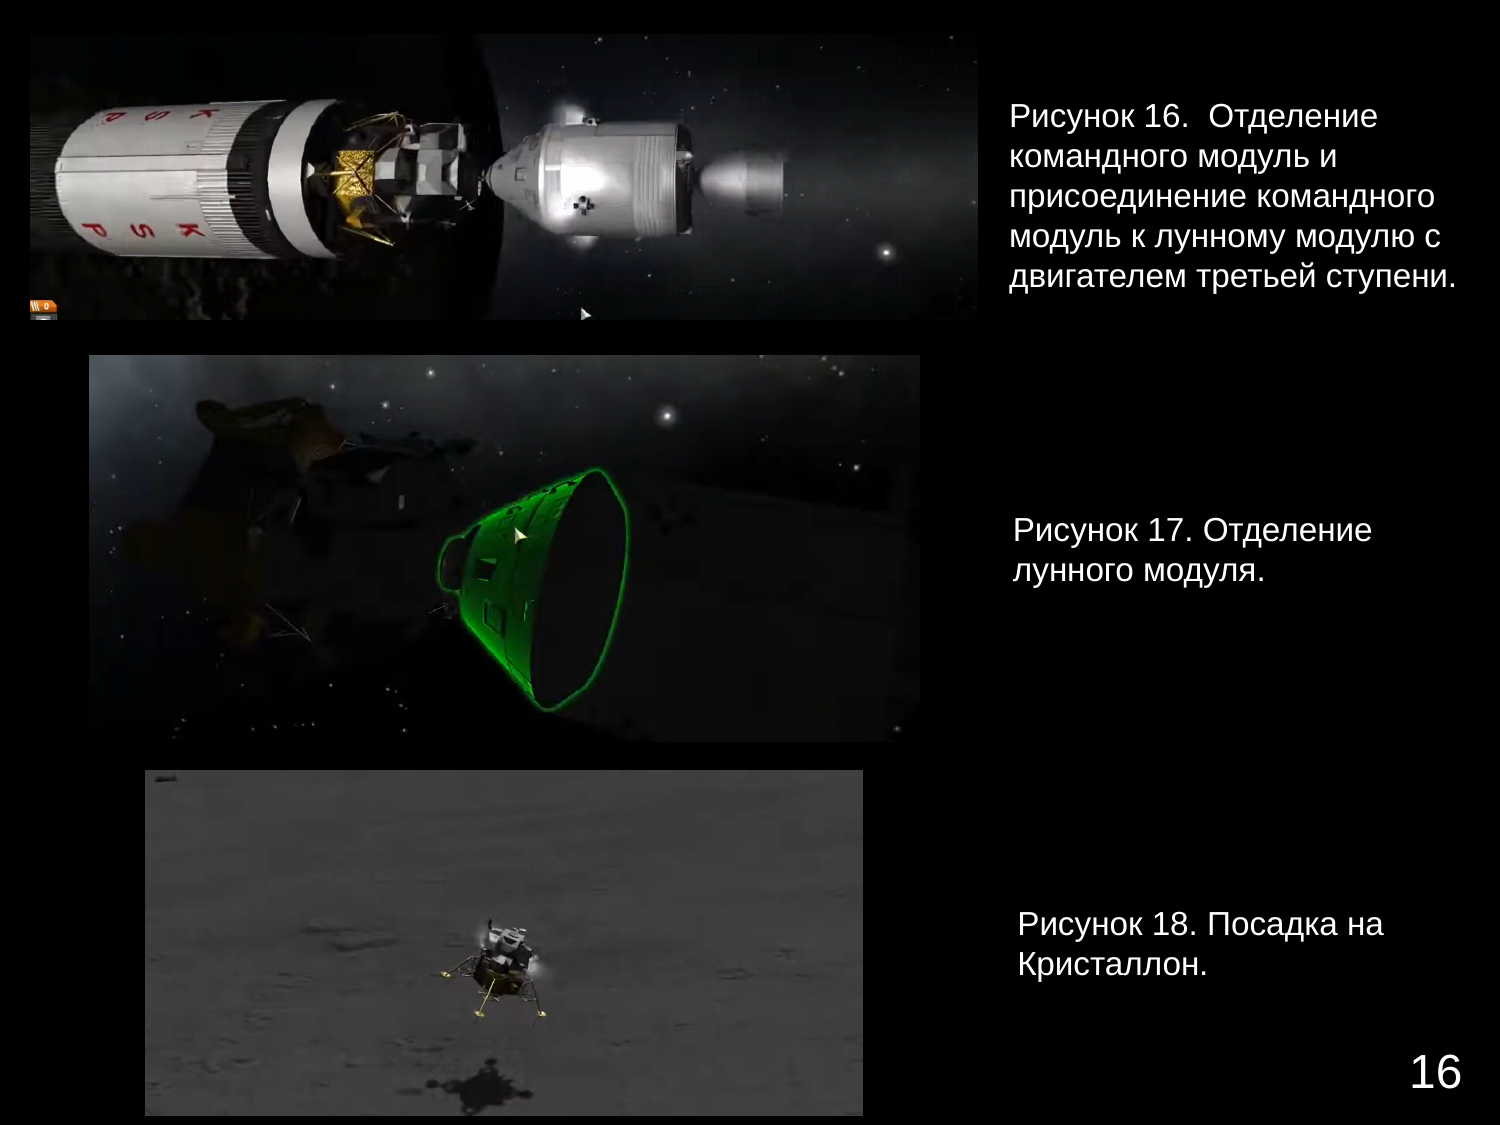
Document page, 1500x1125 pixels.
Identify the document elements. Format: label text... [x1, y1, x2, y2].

text_box [994, 876, 1500, 988]
picture [89, 355, 920, 742]
picture [145, 770, 863, 1116]
picture [30, 34, 978, 320]
text_box Рисунок 18. Посадка на Кристаллон. [1002, 887, 1495, 998]
text_box Рисунок 17. Отделение лунного модуля. [997, 493, 1499, 604]
text_box 16 [1394, 1026, 1500, 1125]
text_box Рисунок 16. Отделение командного модуль и присоединение командного модуль к лунному модулю с двигателем третьей ступени.ь [994, 79, 1500, 309]
